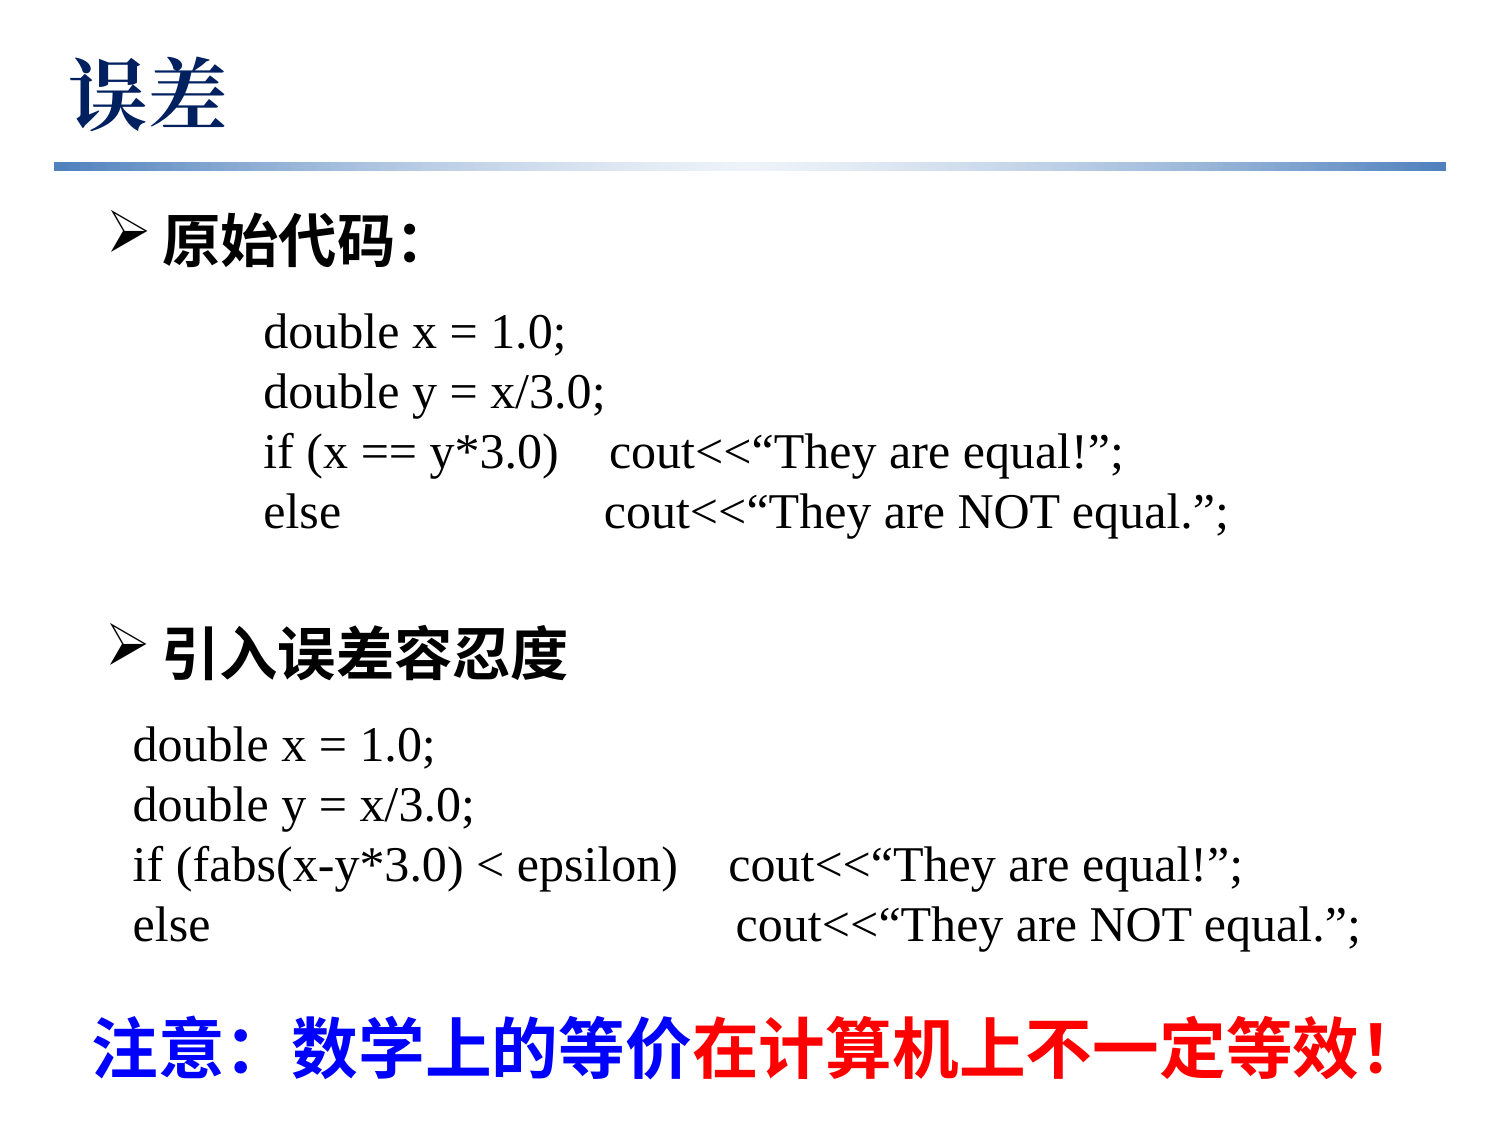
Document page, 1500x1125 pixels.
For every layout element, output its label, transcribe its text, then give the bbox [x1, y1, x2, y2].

text_box 注意：数学上的等价在计算机上不一定等效！ [76, 999, 1447, 1095]
text_box 引入误差容忍度 [90, 609, 584, 695]
text_box double x = 1.0; double y = x/3.0; if (fabs(x-y*3.0) < epsilon) cout<<“They are equal!”; else cout<<“They are NOT equal.”; [117, 704, 1377, 999]
text_box [52, 160, 1448, 172]
text_box 原始代码： [91, 196, 469, 282]
text_box 误差 [54, 37, 1254, 160]
text_box double x = 1.0; double y = x/3.0; if (x == y*3.0) cout<<“They are equal!”; else cout<<“They are NOT equal.”; [248, 291, 1245, 607]
